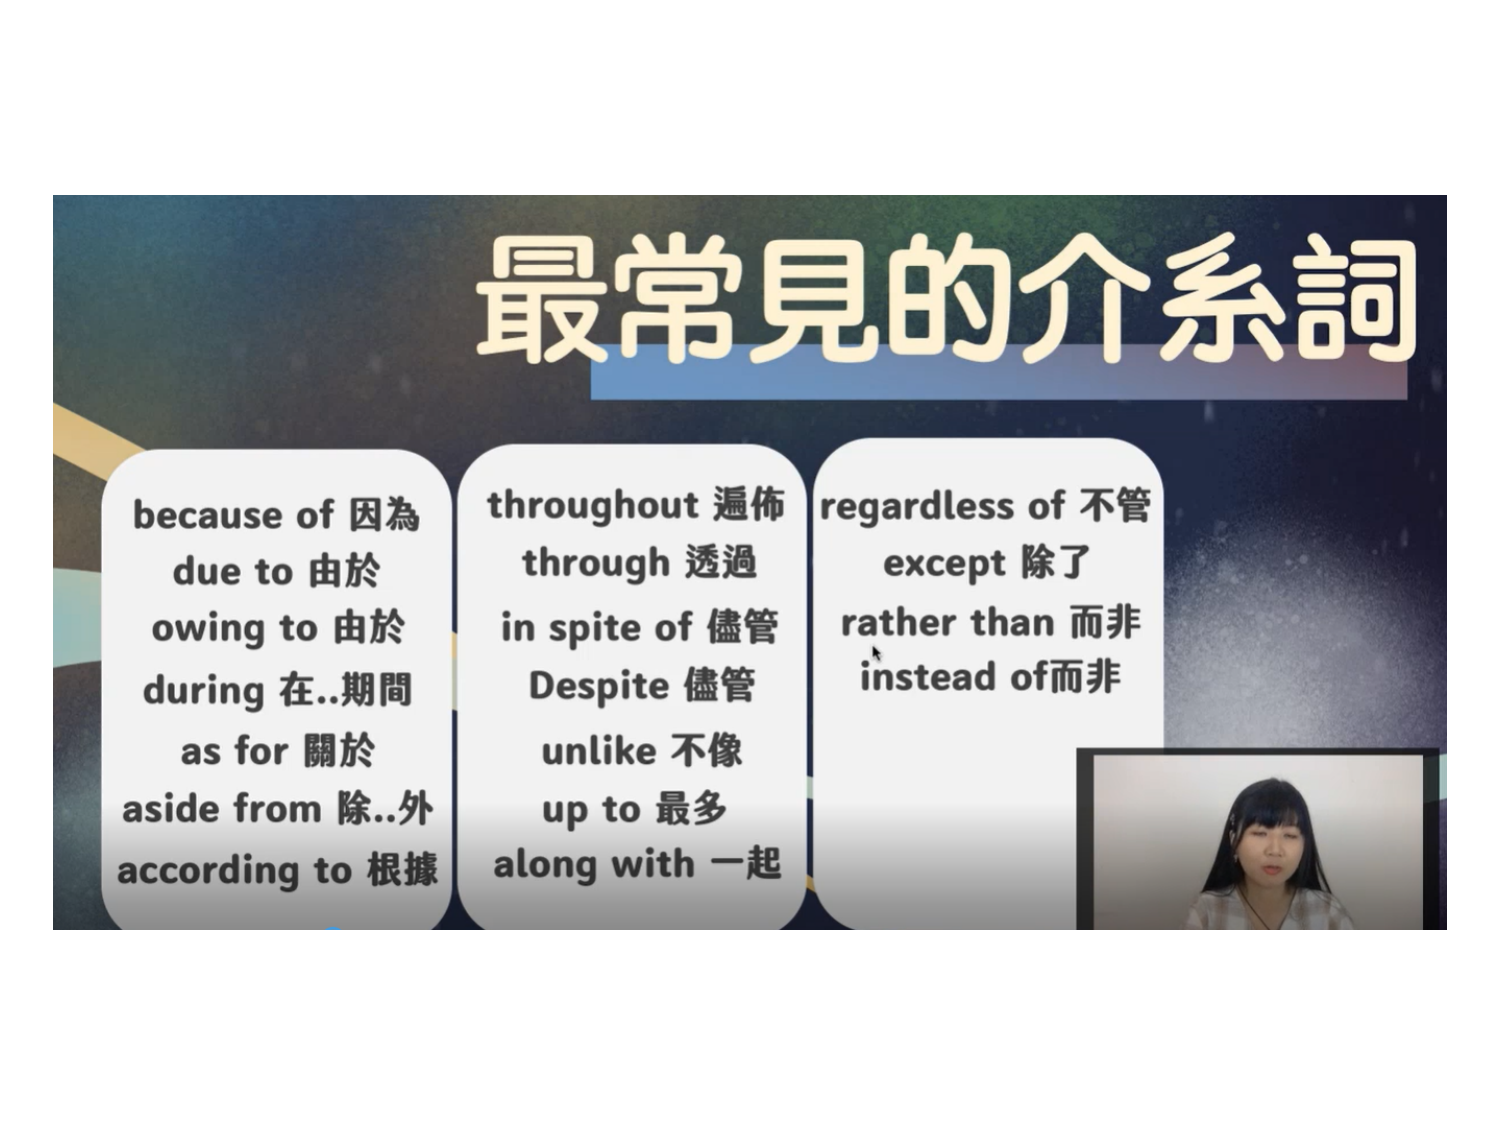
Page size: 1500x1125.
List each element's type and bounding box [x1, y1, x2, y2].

picture [53, 195, 1447, 930]
